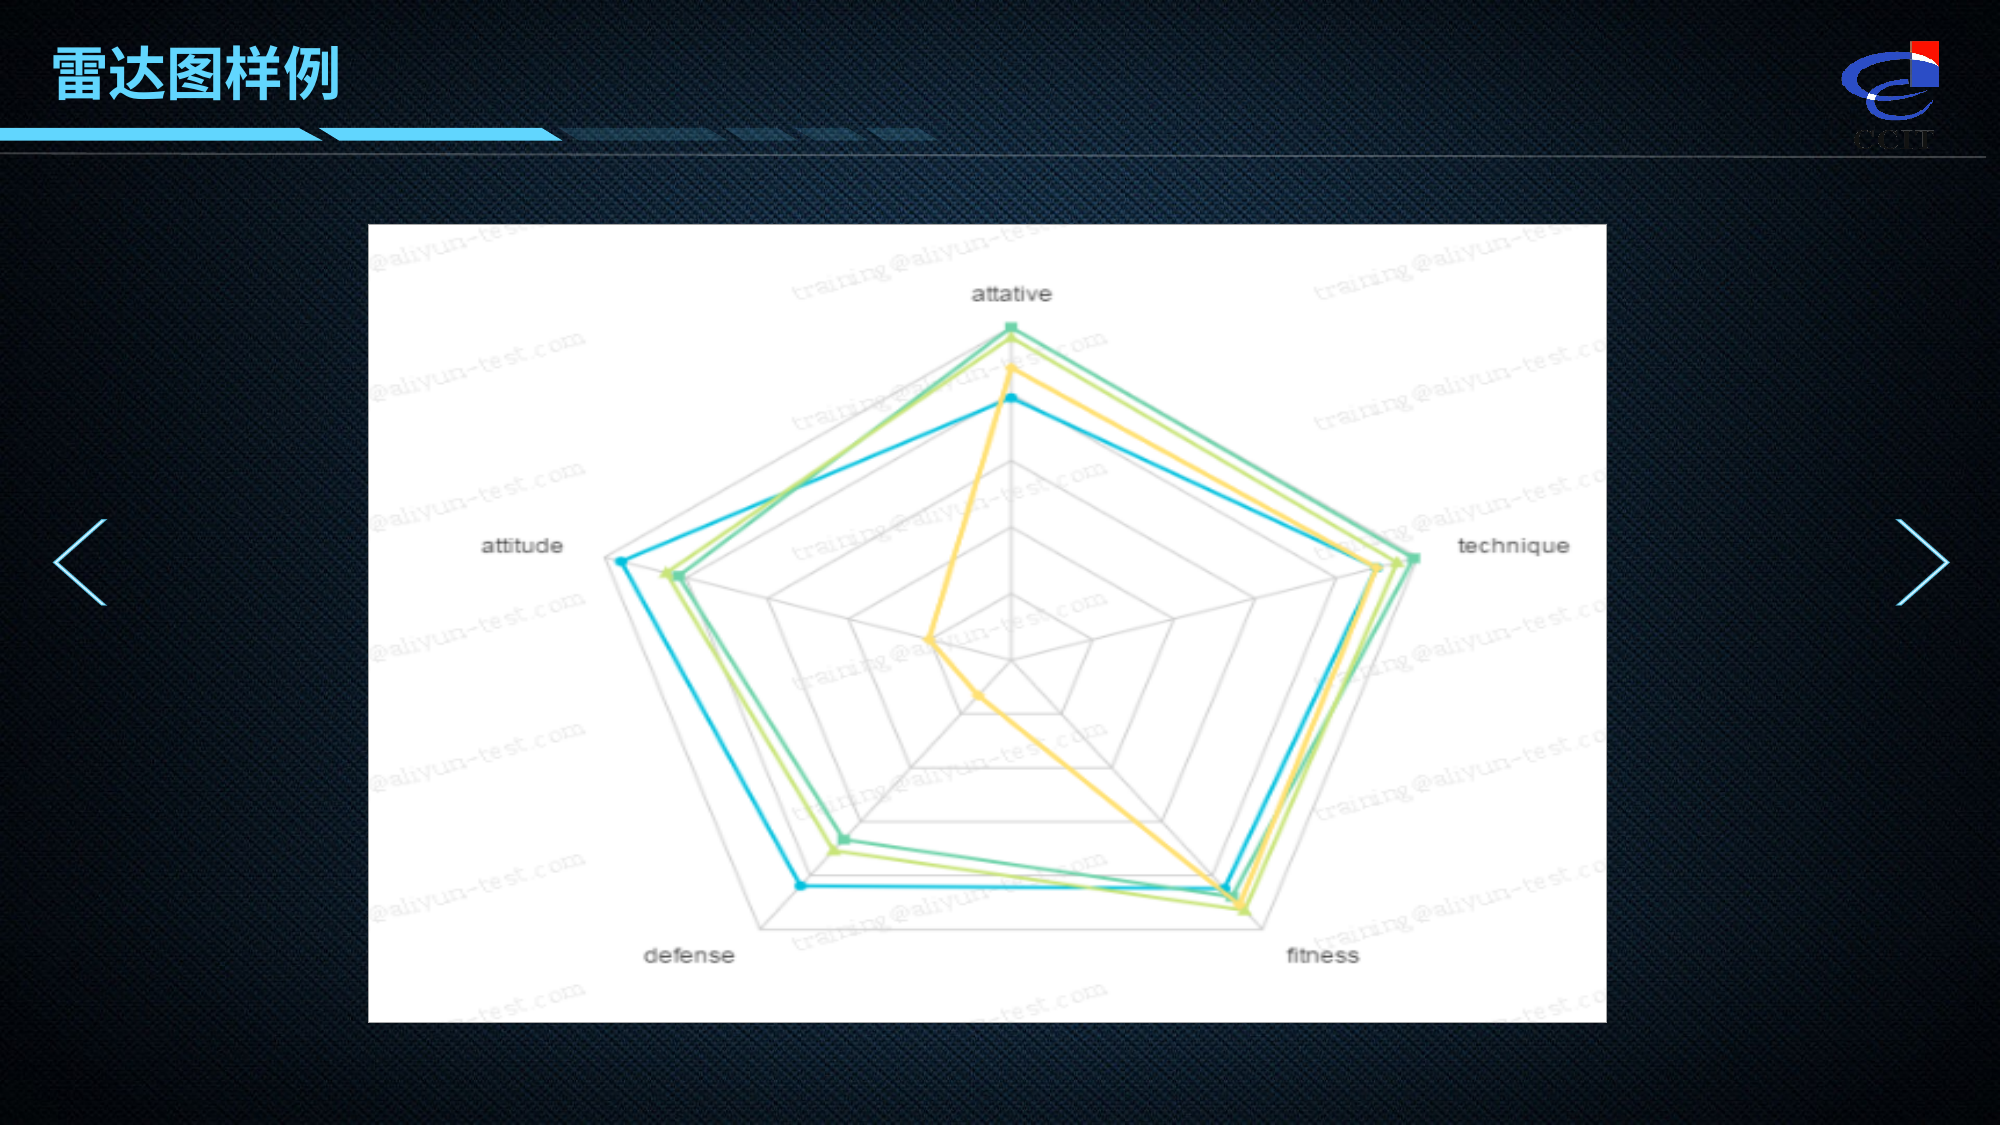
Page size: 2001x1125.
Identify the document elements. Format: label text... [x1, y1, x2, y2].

picture [0, 141, 35, 152]
text_box 雷达图样例 [35, 29, 475, 185]
picture [0, 0, 2000, 1125]
text_box 基本图表使用场景 [475, 153, 1987, 159]
